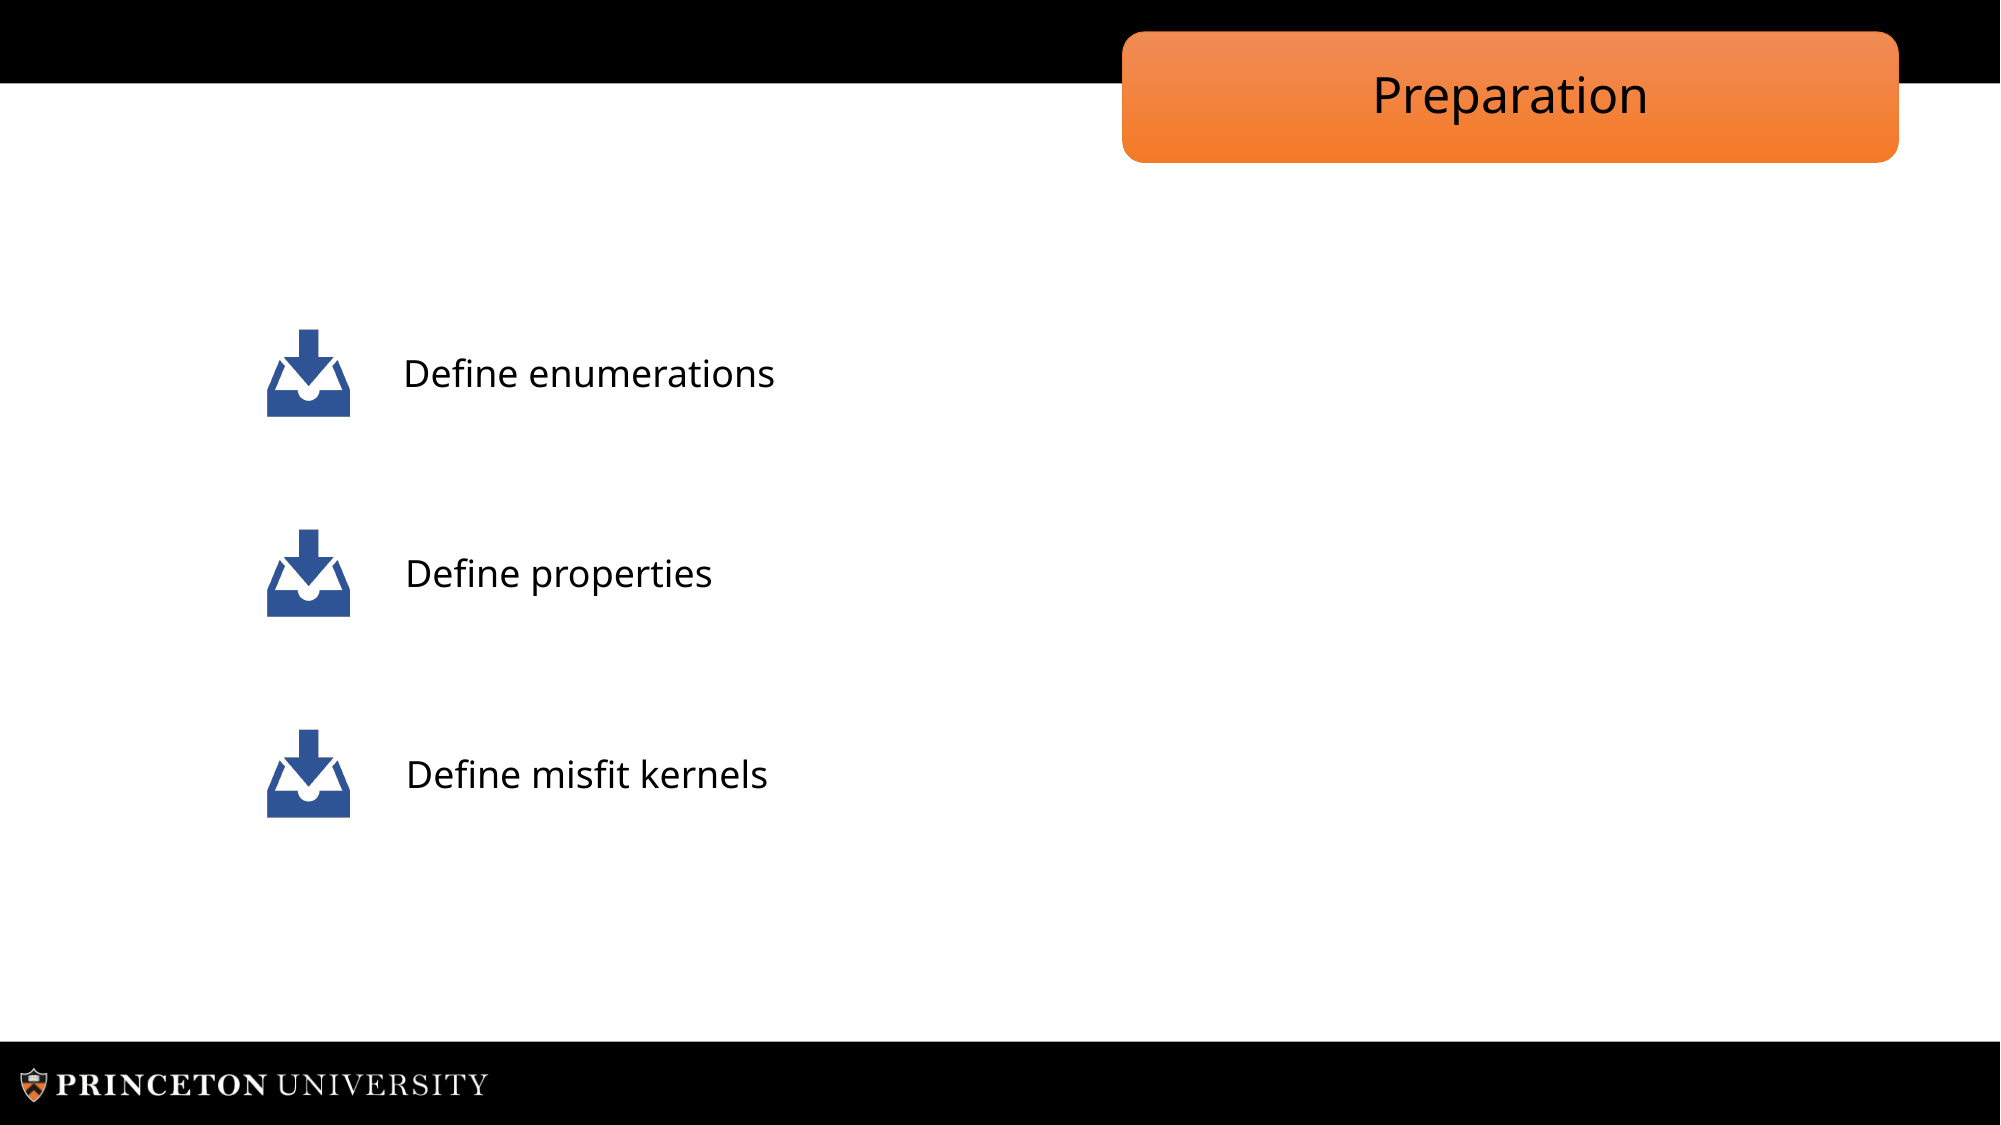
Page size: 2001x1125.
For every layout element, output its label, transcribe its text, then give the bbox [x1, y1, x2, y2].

text_box Define enumerations [388, 342, 791, 403]
picture [250, 315, 367, 431]
picture [250, 715, 367, 832]
text_box Define properties [390, 542, 728, 603]
picture [250, 515, 367, 631]
text_box Define misfit kernels [391, 743, 784, 804]
title Preparation [1124, 31, 1899, 163]
picture [0, 1044, 510, 1124]
